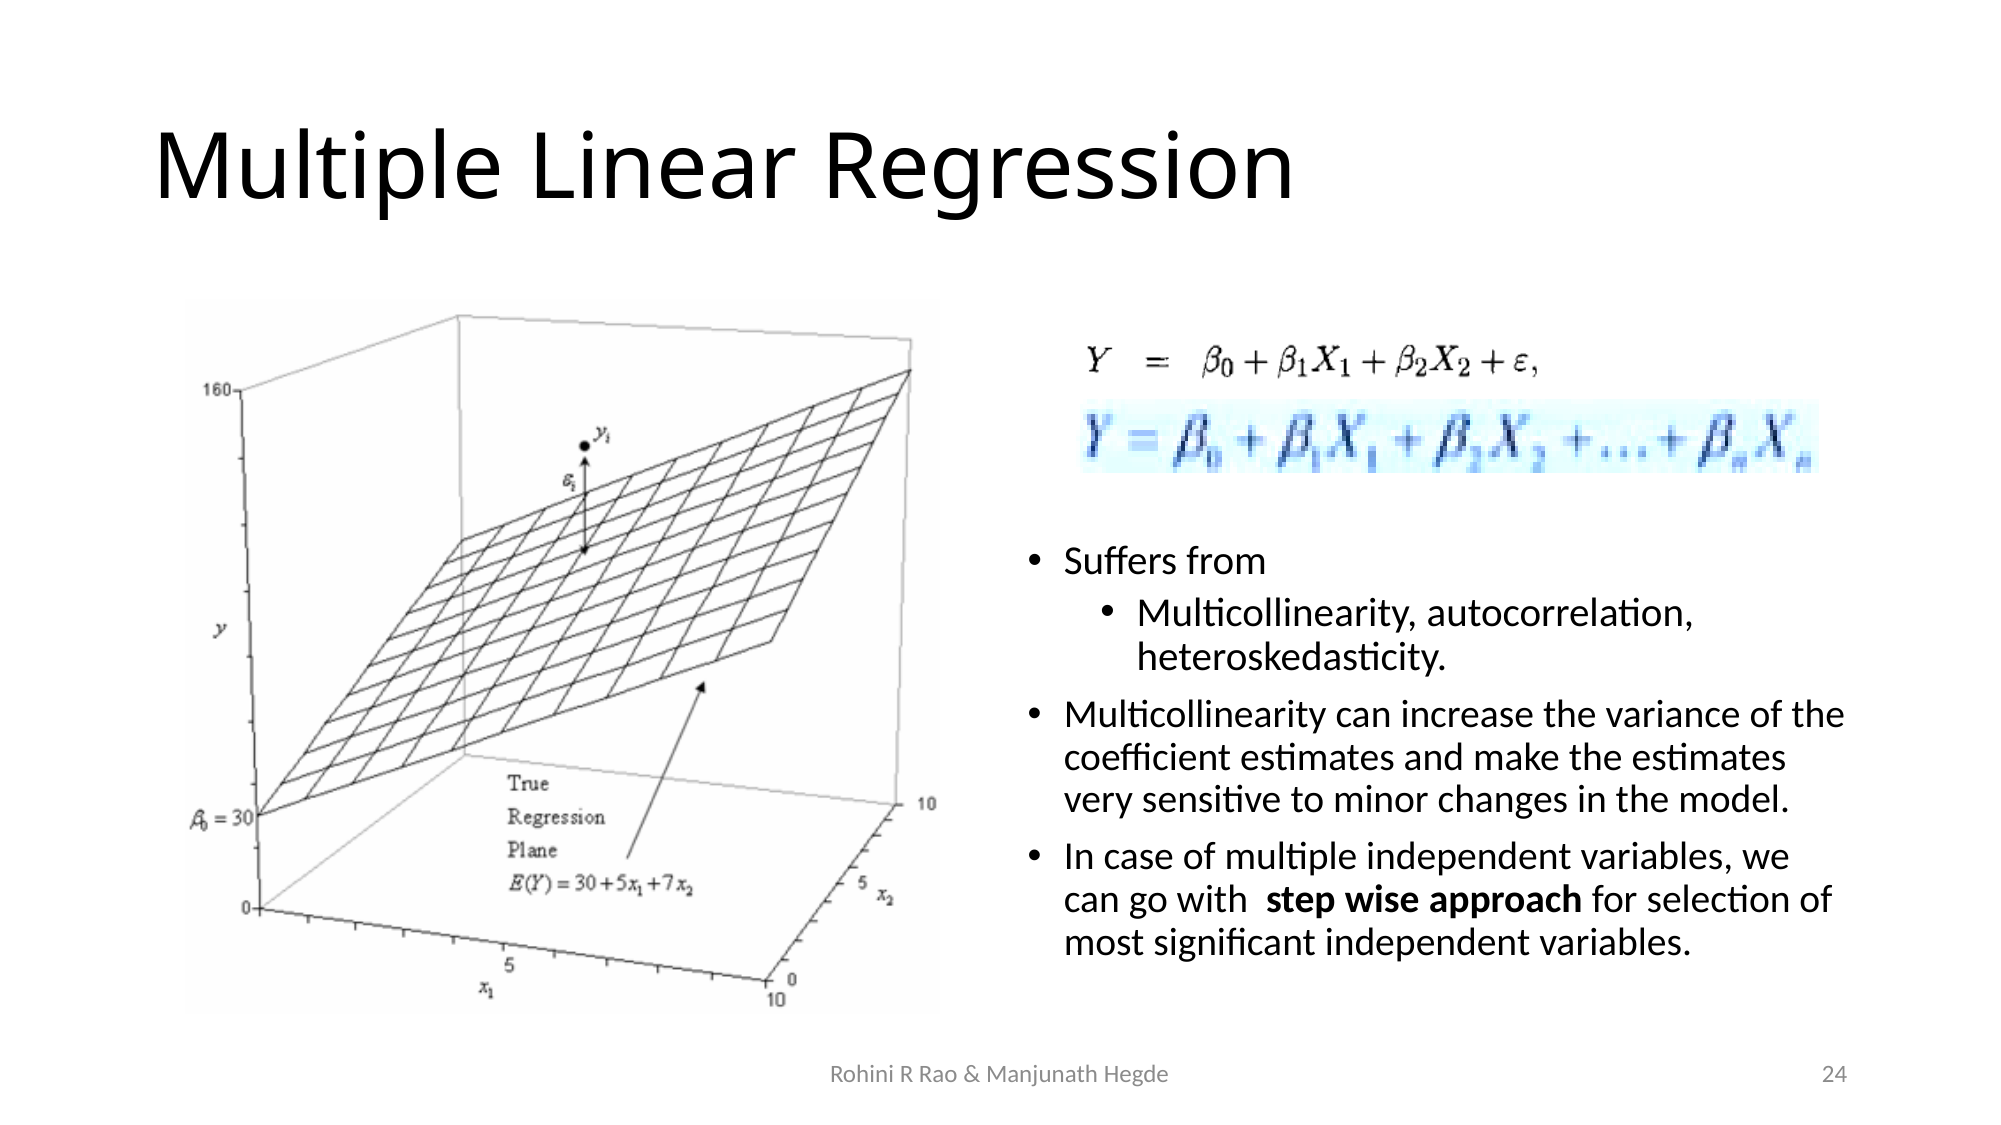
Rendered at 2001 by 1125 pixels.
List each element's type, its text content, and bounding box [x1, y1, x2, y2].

slide_number 24 [1412, 1042, 1863, 1103]
footer Rohini R Rao & Manjunath Hegde [662, 1042, 1338, 1103]
list Suffers from Multicollinearity, autocorrelation, heteroskedasticity. Multicollinearity can increase the variance of the coefficient estimates and make the estimates very sensitive to minor changes in the model. In case of multiple independent variables, we can go with step wise approach for selection of most significant independent variables. [1012, 299, 1863, 1014]
picture [1065, 399, 1819, 473]
picture [1065, 334, 1552, 385]
title Multiple Linear Regression [137, 59, 1863, 278]
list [185, 299, 940, 1014]
